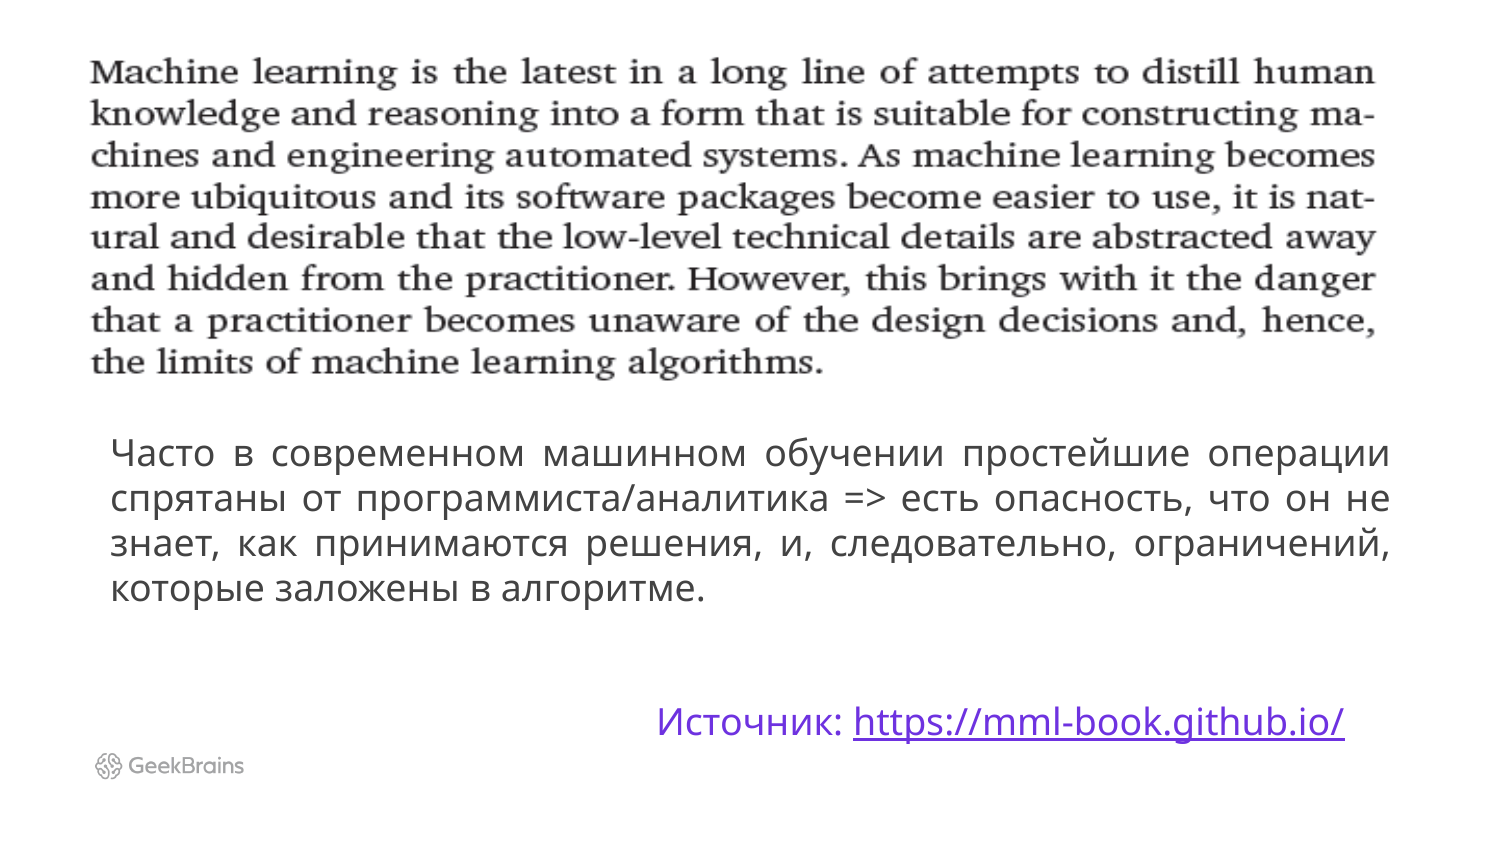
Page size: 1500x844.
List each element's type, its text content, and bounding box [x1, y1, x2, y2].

text_box Источник: https://mml-book.github.io/ [641, 690, 1425, 751]
list Часто в современном машинном обучении простейшие операции спрятаны от программиста/аналитика => есть опасность, что он не знает, как принимаются решения, и, следовательно, ограничений, которые заложены в алгоритме. [80, 421, 1407, 655]
picture [80, 49, 1412, 386]
